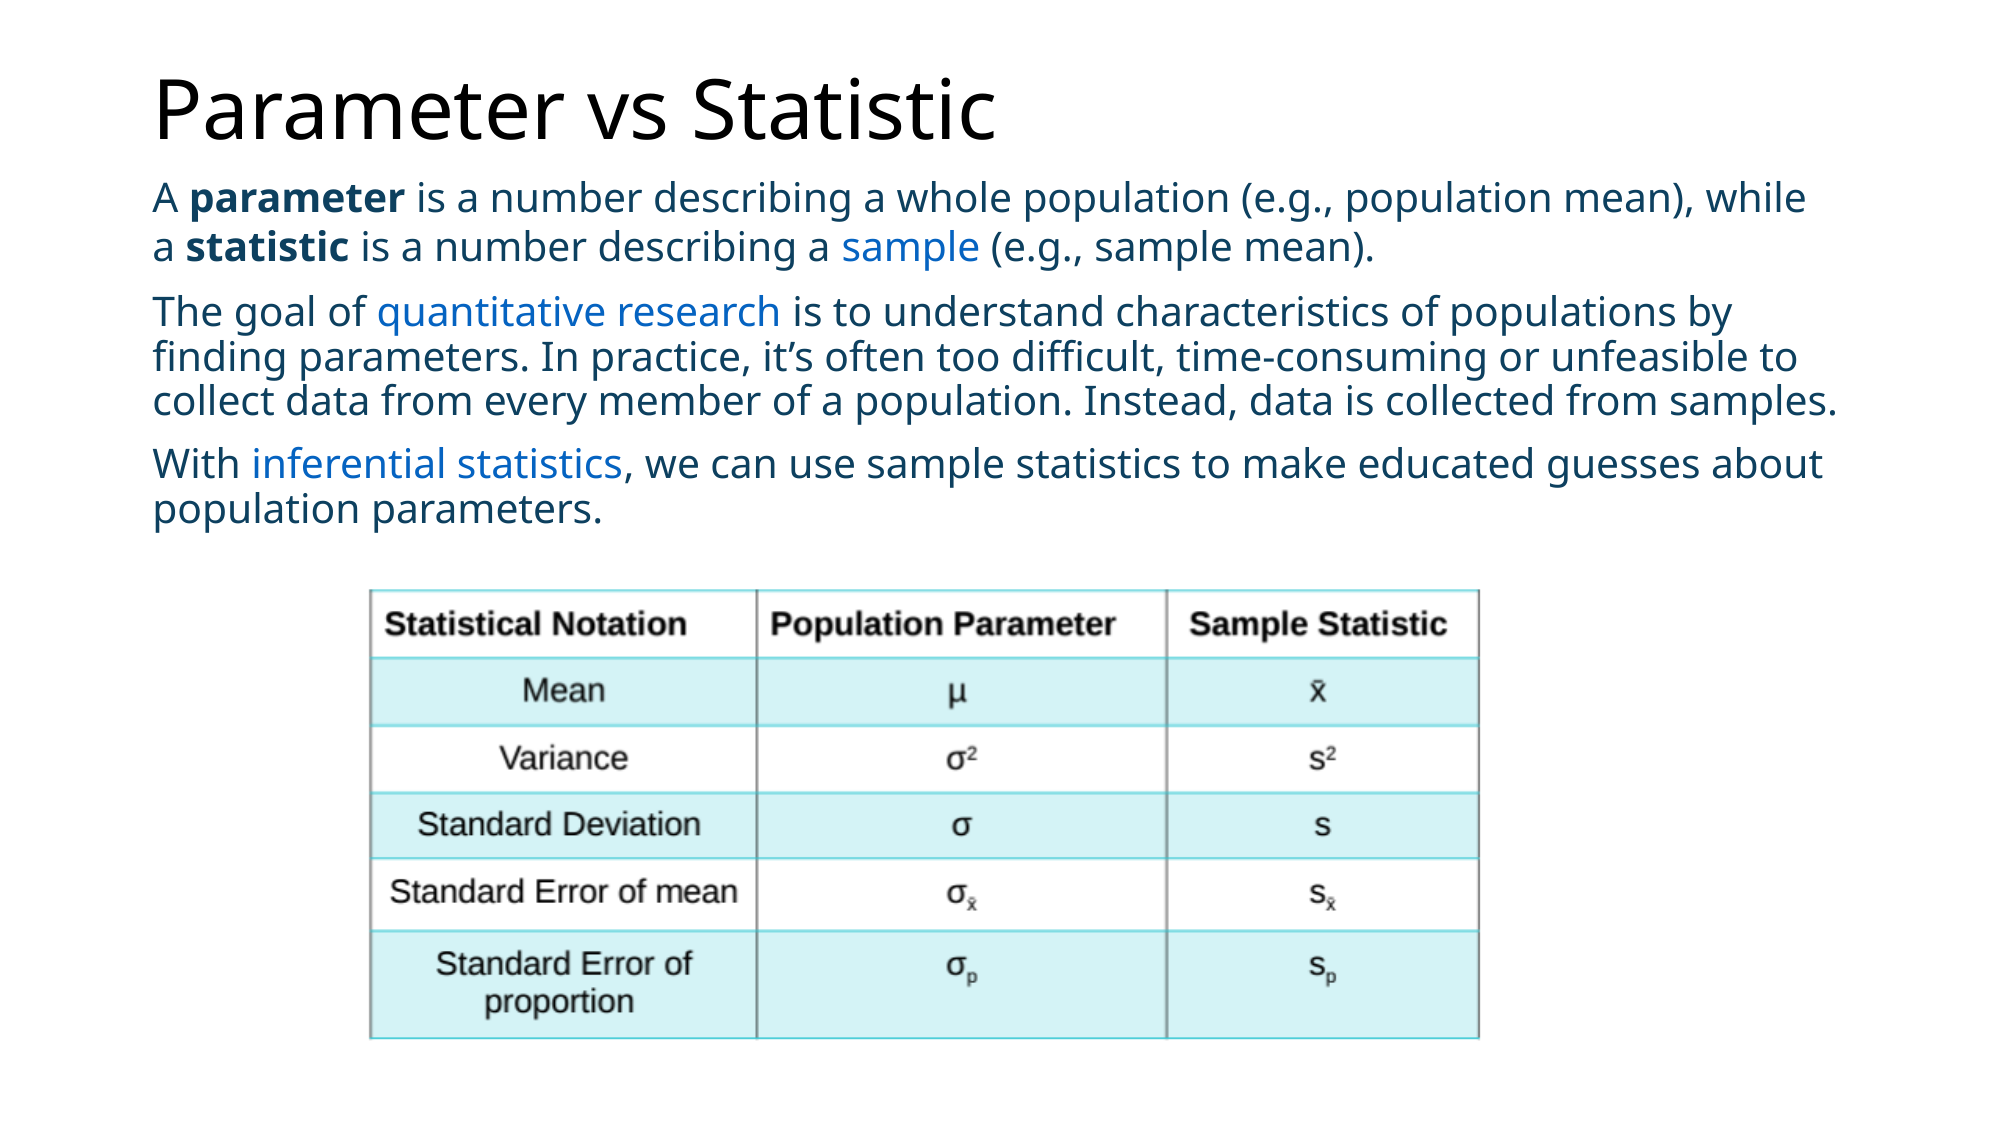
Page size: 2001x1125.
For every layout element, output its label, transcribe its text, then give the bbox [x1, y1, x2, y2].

title Parameter vs Statistic [137, 59, 1863, 165]
list A parameter is a number describing a whole population (e.g., population mean), while a statistic is a number describing a sample (e.g., sample mean). The goal of quantitative research is to understand characteristics of populations by finding parameters. In practice, it’s often too difficult, time-consuming or unfeasible to collect data from every member of a population. Instead, data is collected from samples. With inferential statistics, we can use sample statistics to make educated guesses about population parameters. [137, 170, 1863, 579]
picture [360, 588, 1488, 1044]
